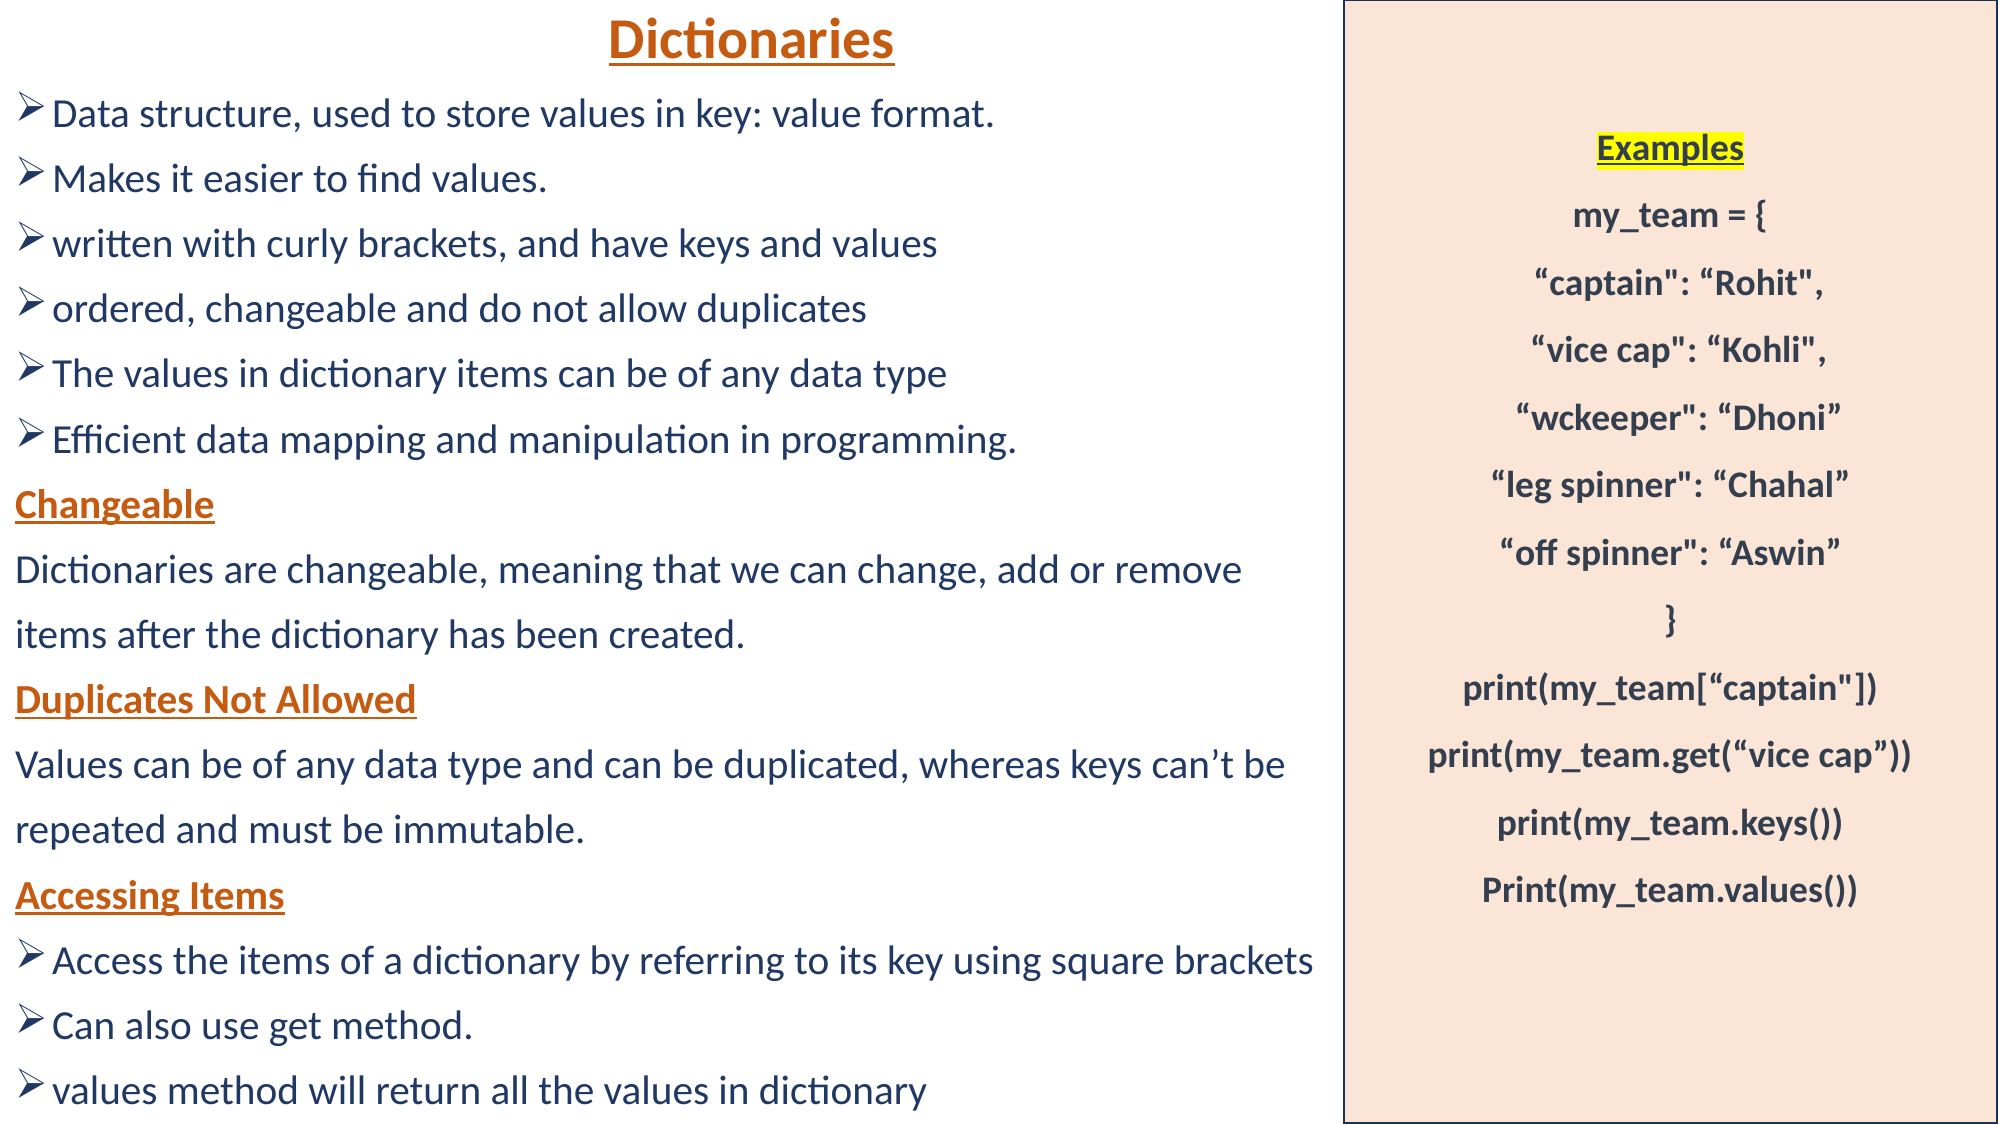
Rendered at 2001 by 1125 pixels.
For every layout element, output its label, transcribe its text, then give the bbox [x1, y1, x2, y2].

text_box Examples my_team = { “captain": “Rohit", “vice cap": “Kohli", “wckeeper": “Dhoni” “leg spinner": “Chahal” “off spinner": “Aswin” } print(my_team[“captain"]) print(my_team.get(“vice cap”)) print(my_team.keys()) Print(my_team.values()) [1343, 0, 1998, 1124]
list Dictionaries Data structure, used to store values in key: value format. Makes it easier to find values. written with curly brackets, and have keys and values ordered, changeable and do not allow duplicates The values in dictionary items can be of any data type Efficient data mapping and manipulation in programming. Changeable Dictionaries are changeable, meaning that we can change, add or remove items after the dictionary has been created. Duplicates Not Allowed Values can be of any data type and can be duplicated, whereas keys can’t be repeated and must be immutable. Accessing Items Access the items of a dictionary by referring to its key using square brackets Can also use get method. values method will return all the values in dictionary [0, 1, 2000, 1125]
